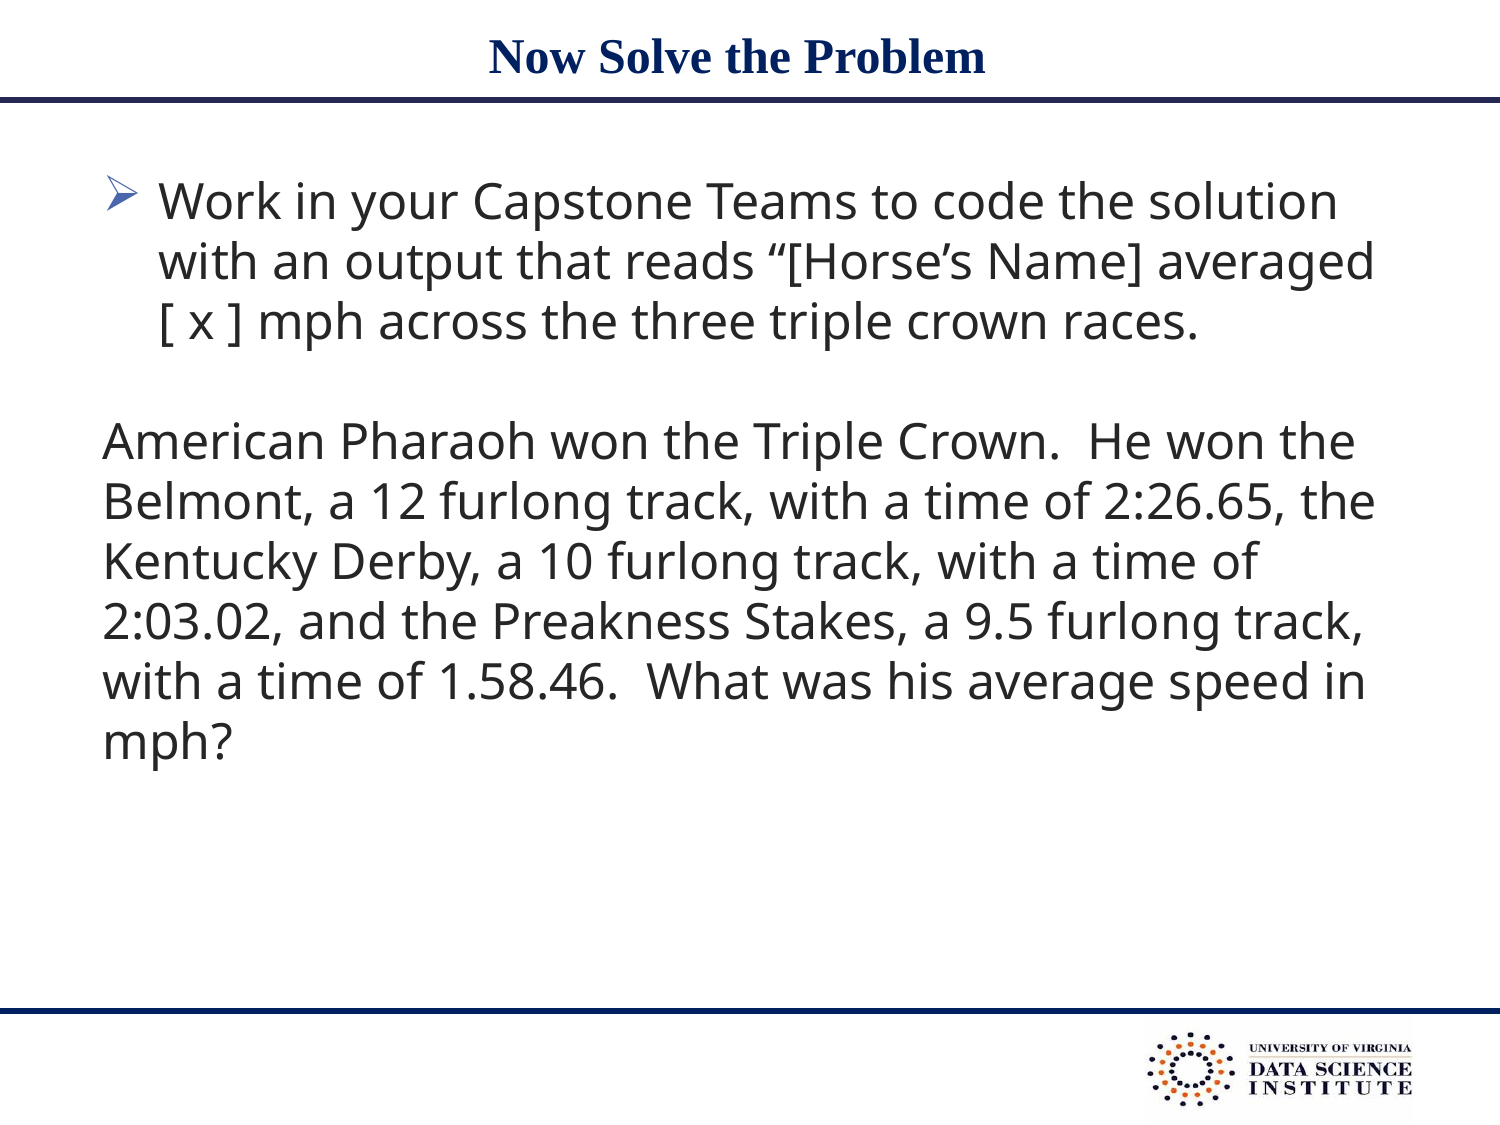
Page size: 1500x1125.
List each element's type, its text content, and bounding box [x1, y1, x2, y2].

title Now Solve the Problem [62, 0, 1413, 99]
picture [1145, 1014, 1413, 1125]
list Work in your Capstone Teams to code the solution with an output that reads “[Horse’s Name] averaged [ x ] mph across the three triple crown races. American Pharaoh won the Triple Crown. He won the Belmont, a 12 furlong track, with a time of 2:26.65, the Kentucky Derby, a 10 furlong track, with a time of 2:03.02, and the Preakness Stakes, a 9.5 furlong track, with a time of 1.58.46. What was his average speed in mph? [87, 155, 1438, 970]
